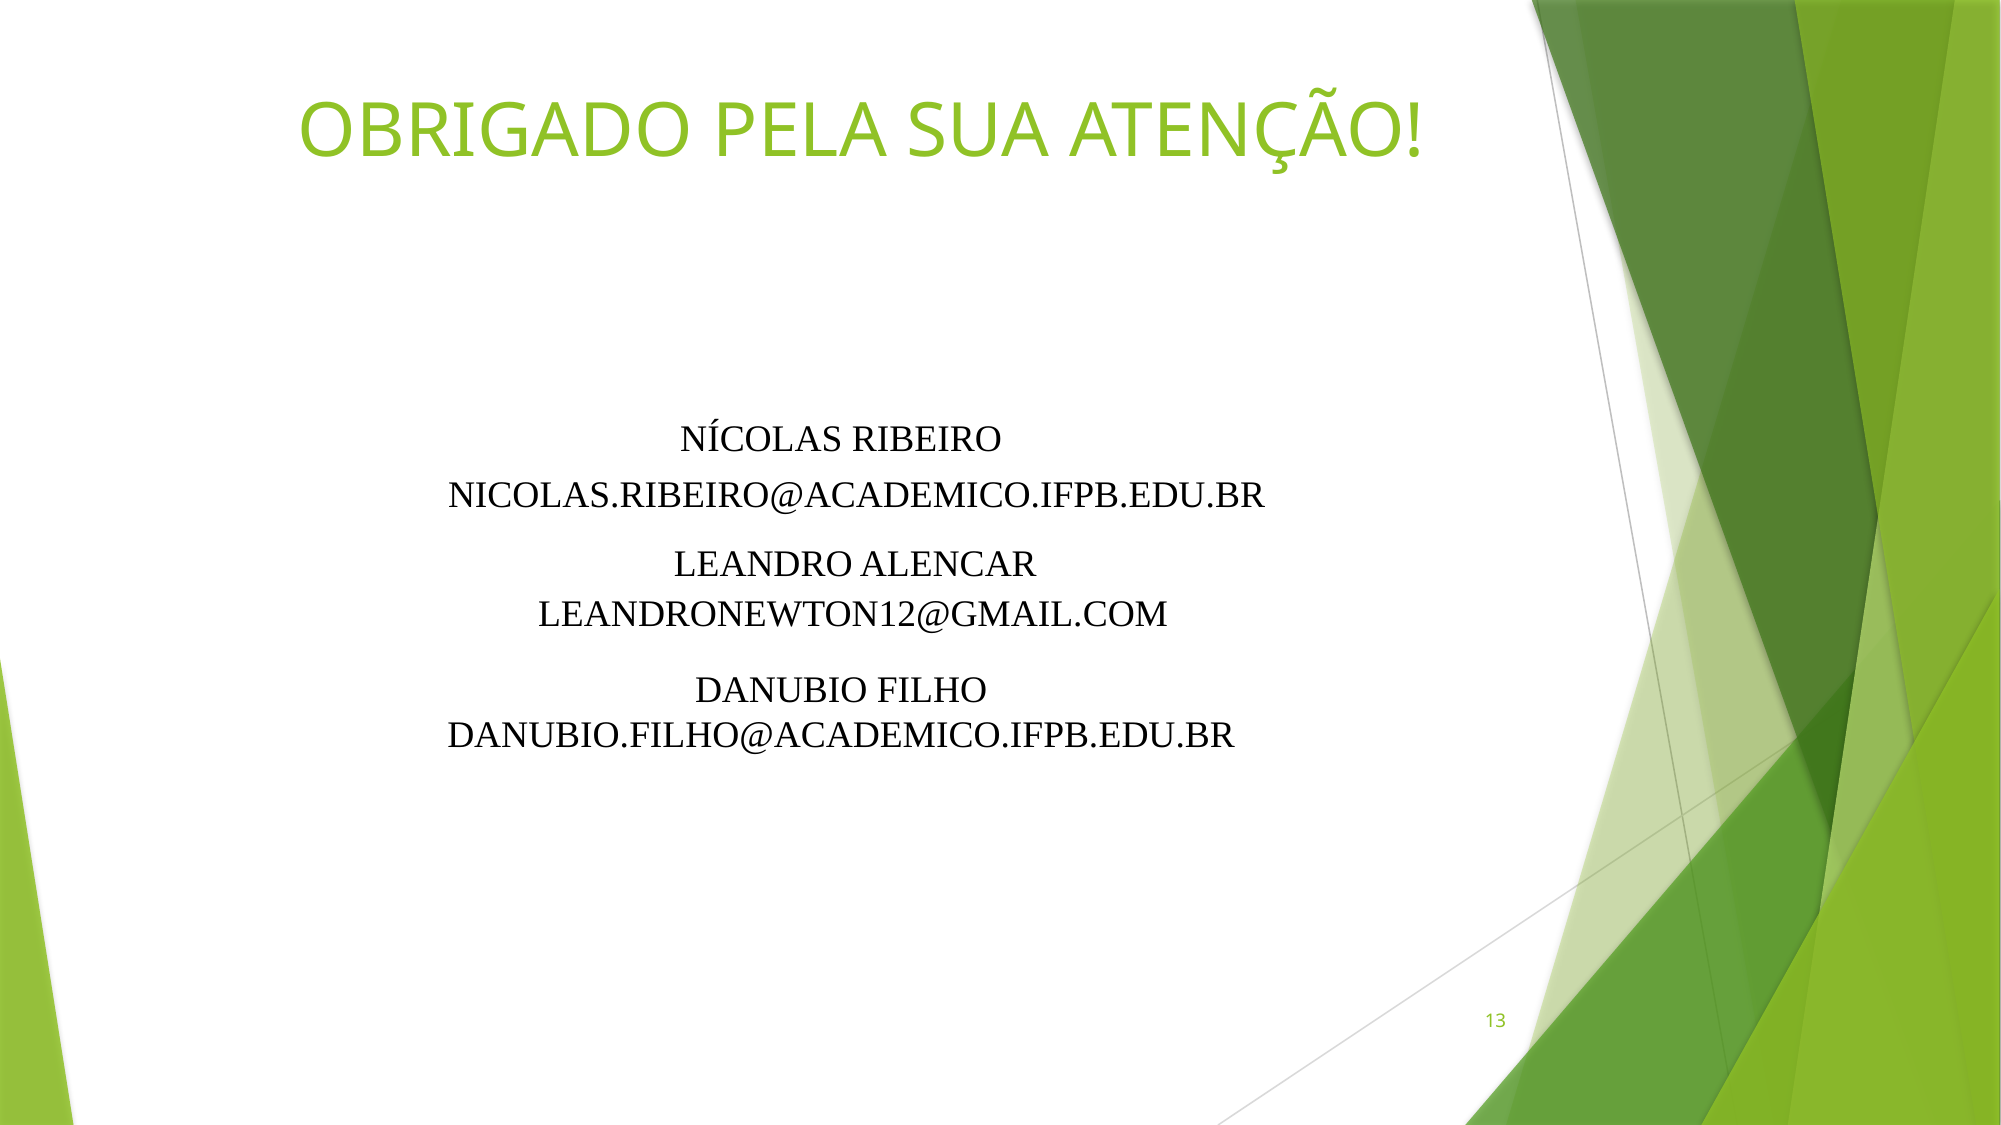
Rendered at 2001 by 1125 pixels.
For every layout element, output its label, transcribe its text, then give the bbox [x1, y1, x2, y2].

text_box LEANDRONEWTON12@GMAIL.COM [523, 581, 1300, 641]
text_box LEANDRO ALENCAR [377, 532, 1334, 592]
text_box NICOLAS.RIBEIRO@ACADEMICO.IFPB.EDU.BR [433, 462, 1390, 523]
text_box NÍCOLAS RIBEIRO [362, 406, 1320, 467]
slide_number 13 [1409, 991, 1522, 1051]
text_box DANUBIO FILHO DANUBIO.FILHO@ACADEMICO.IFPB.EDU.BR [394, 657, 1289, 763]
title OBRIGADO PELA SUA ATENÇÃO! [156, 74, 1567, 291]
